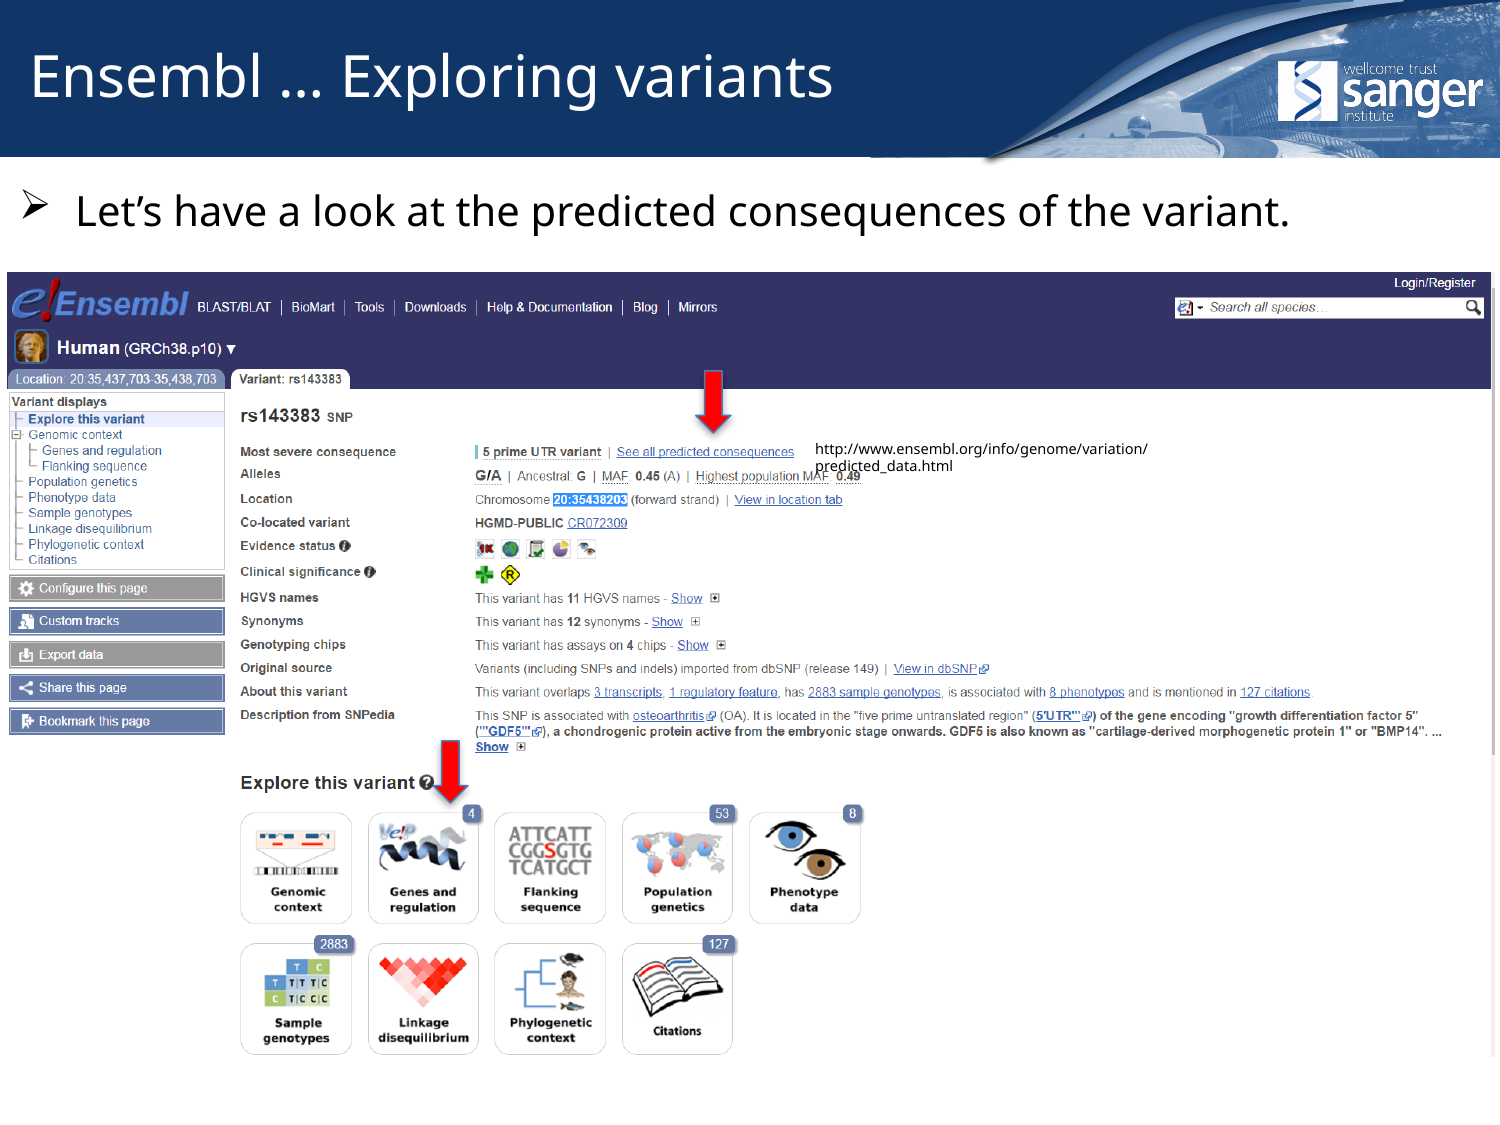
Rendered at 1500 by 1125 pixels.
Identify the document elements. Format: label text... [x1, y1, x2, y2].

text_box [0, 0, 1500, 158]
list Let’s have a look at the predicted consequences of the variant. [3, 176, 1485, 275]
picture [7, 272, 1496, 1057]
